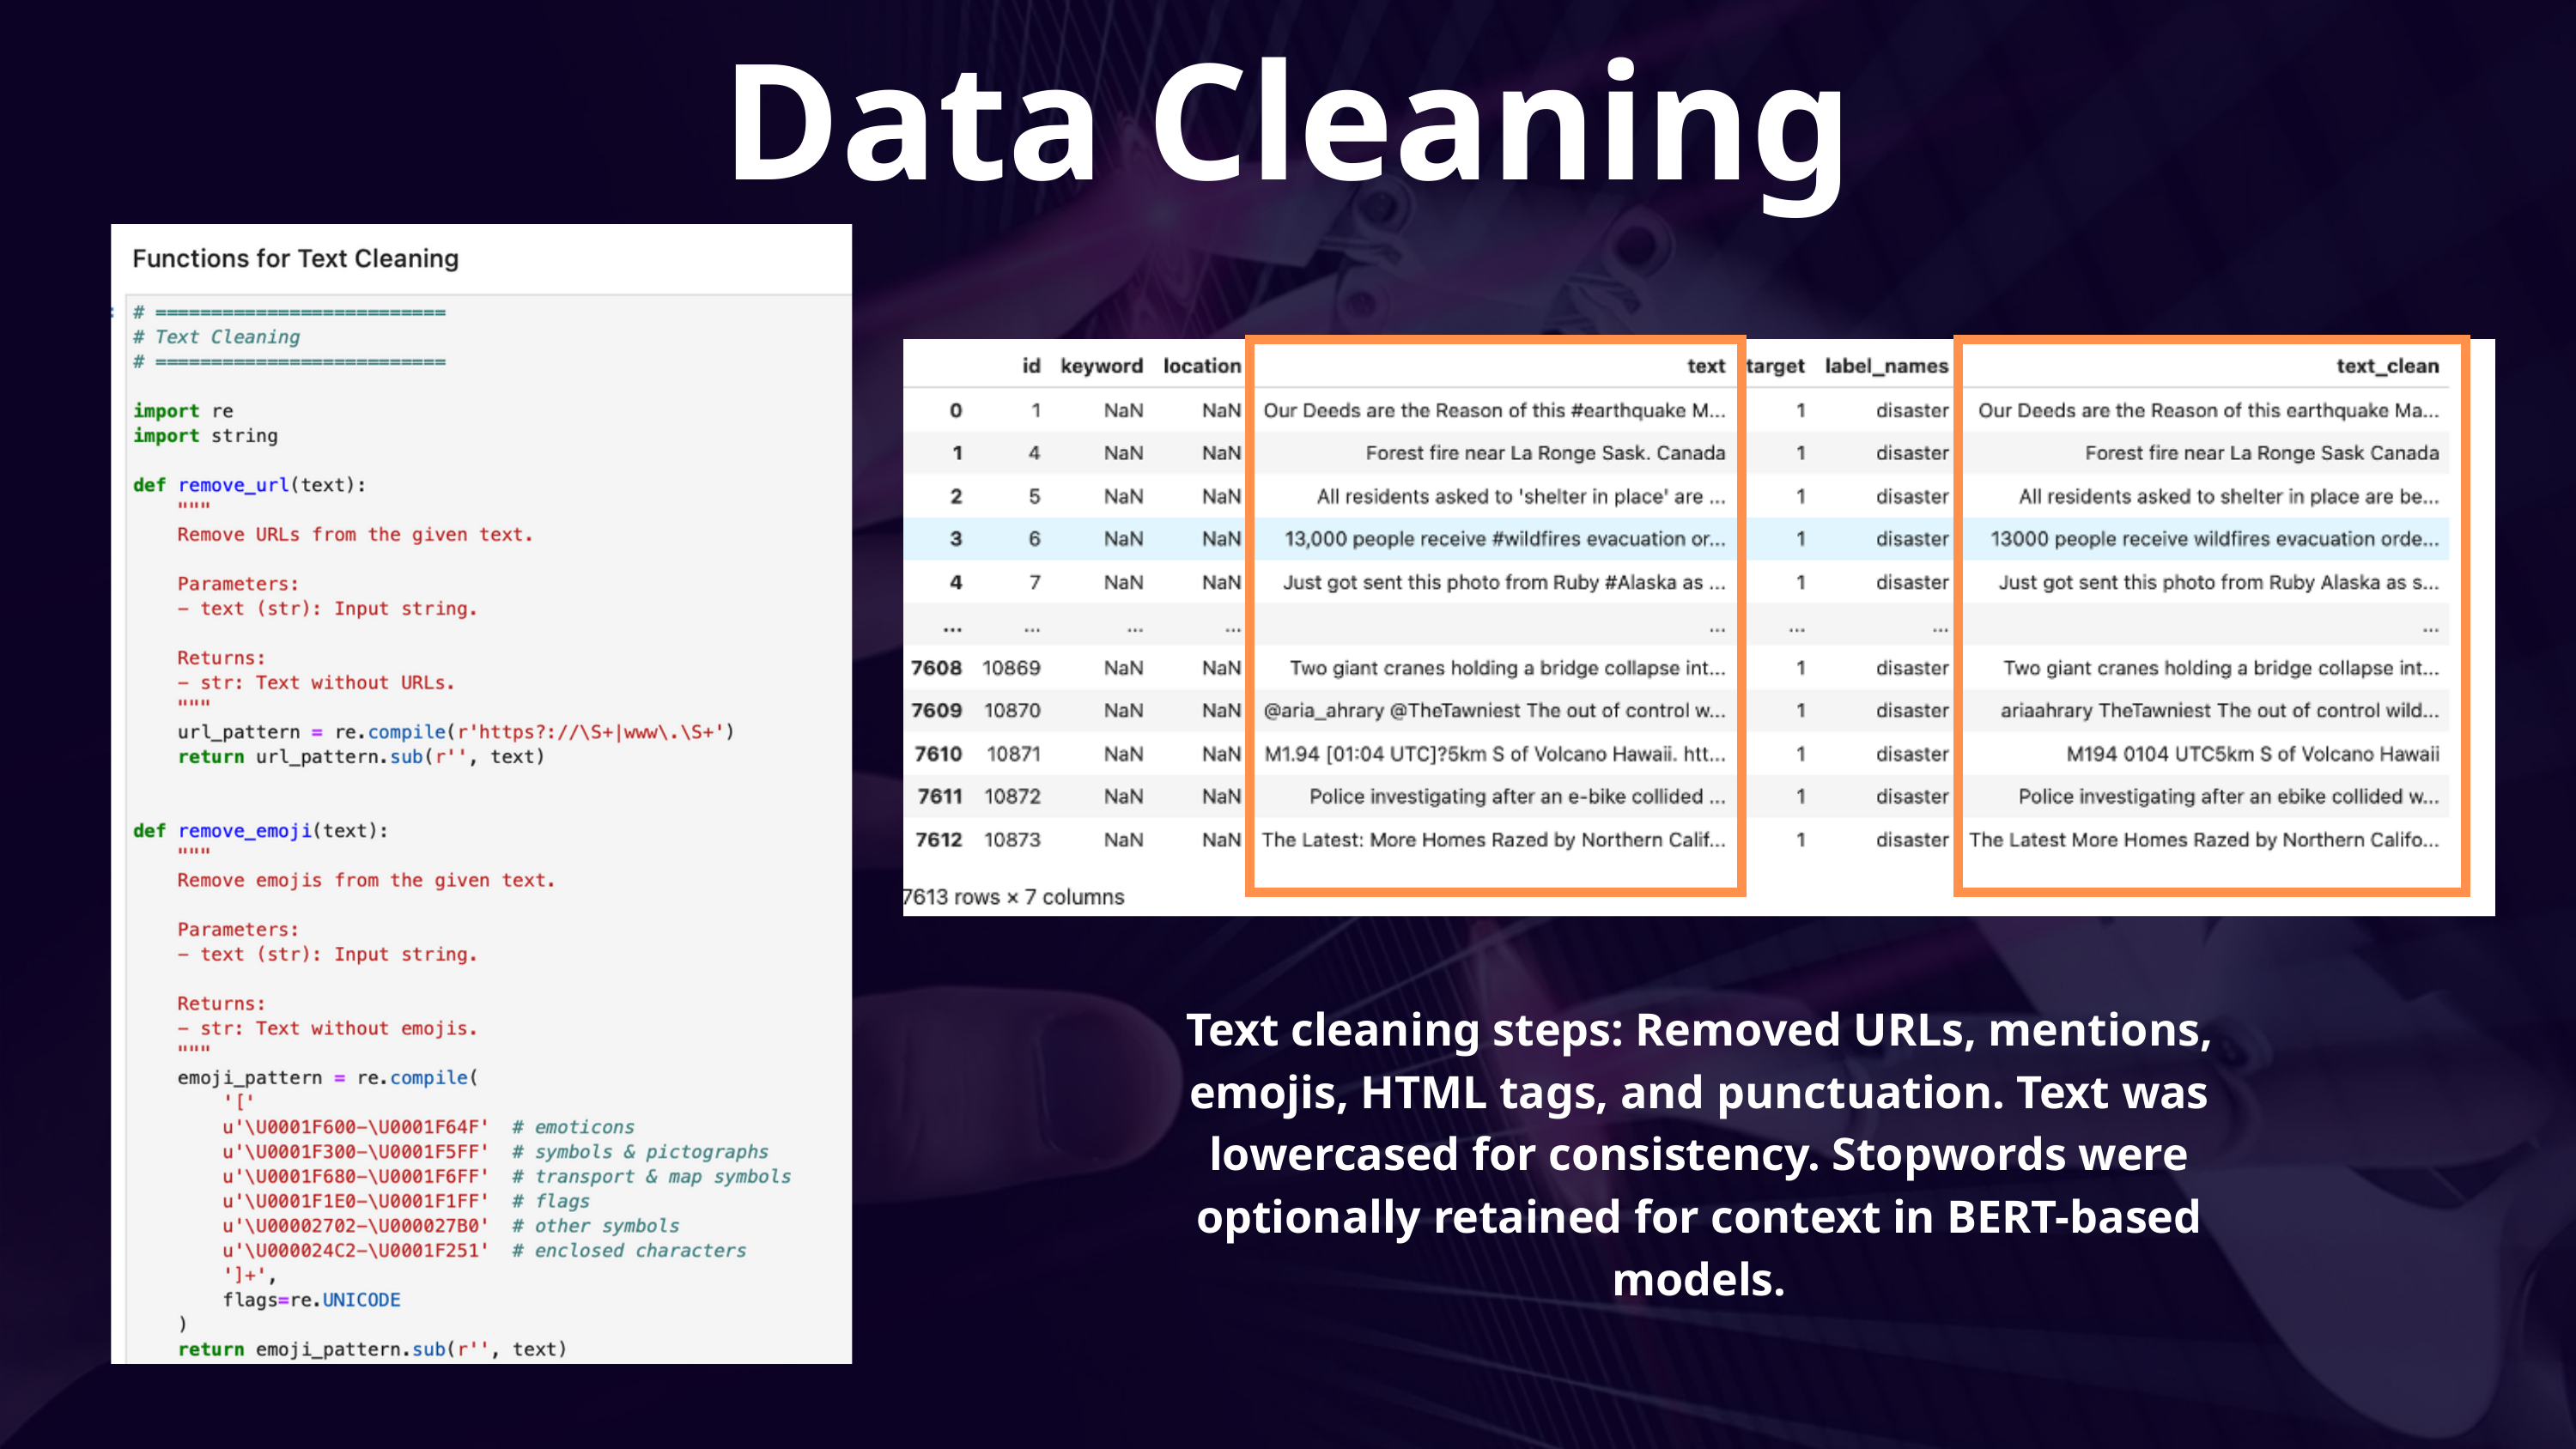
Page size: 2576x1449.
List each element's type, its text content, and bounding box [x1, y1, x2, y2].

text_box Text cleaning steps: Removed URLs, mentions, emojis, HTML tags, and punctuation. Text was lowercased for consistency. Stopwords were optionally retained for context in BERT-based models. [1147, 991, 2251, 1305]
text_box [1249, 338, 1742, 894]
text_box Data Cleaning [355, 62, 2221, 212]
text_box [1958, 338, 2467, 894]
text_box [111, 224, 853, 1364]
text_box [903, 339, 2495, 919]
text_box [0, 0, 2576, 1449]
